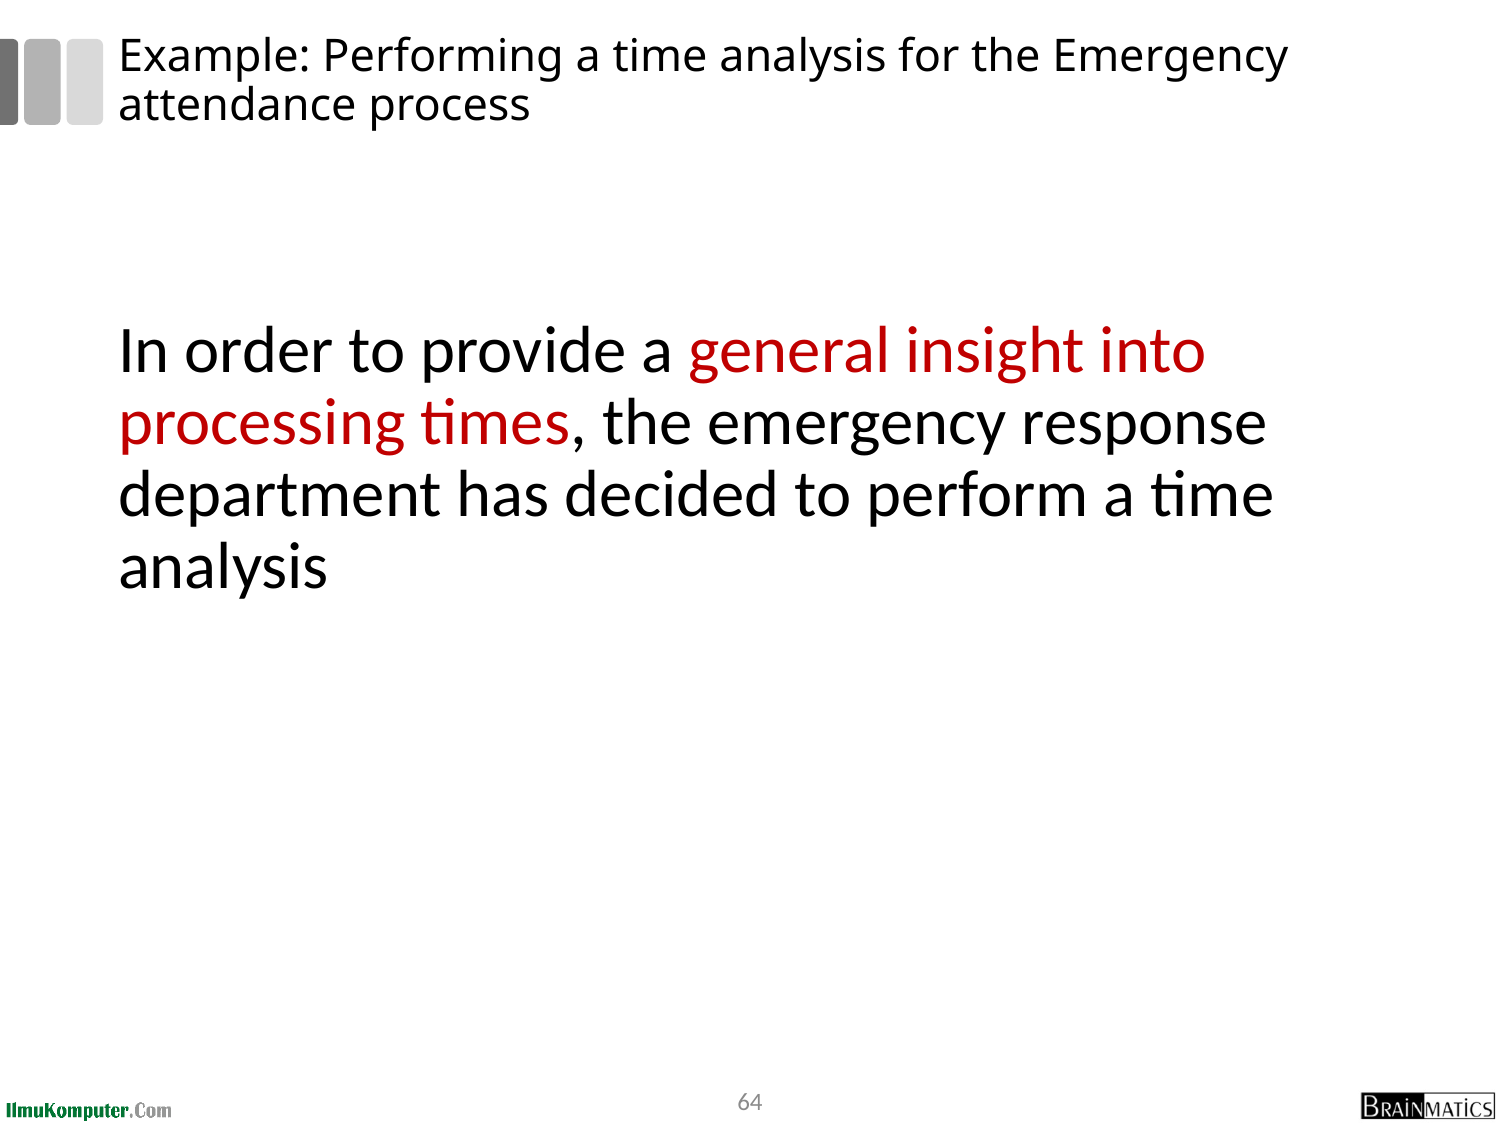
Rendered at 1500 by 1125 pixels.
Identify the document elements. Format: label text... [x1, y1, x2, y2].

title Example: Performing a time analysis for the Emergency attendance process [103, 24, 1498, 138]
picture [4, 1095, 173, 1125]
picture [1358, 1089, 1498, 1123]
slide_number 64 [581, 1074, 919, 1125]
list In order to provide a general insight into processing times, the emergency response department has decided to perform a time analysis [103, 307, 1397, 1063]
